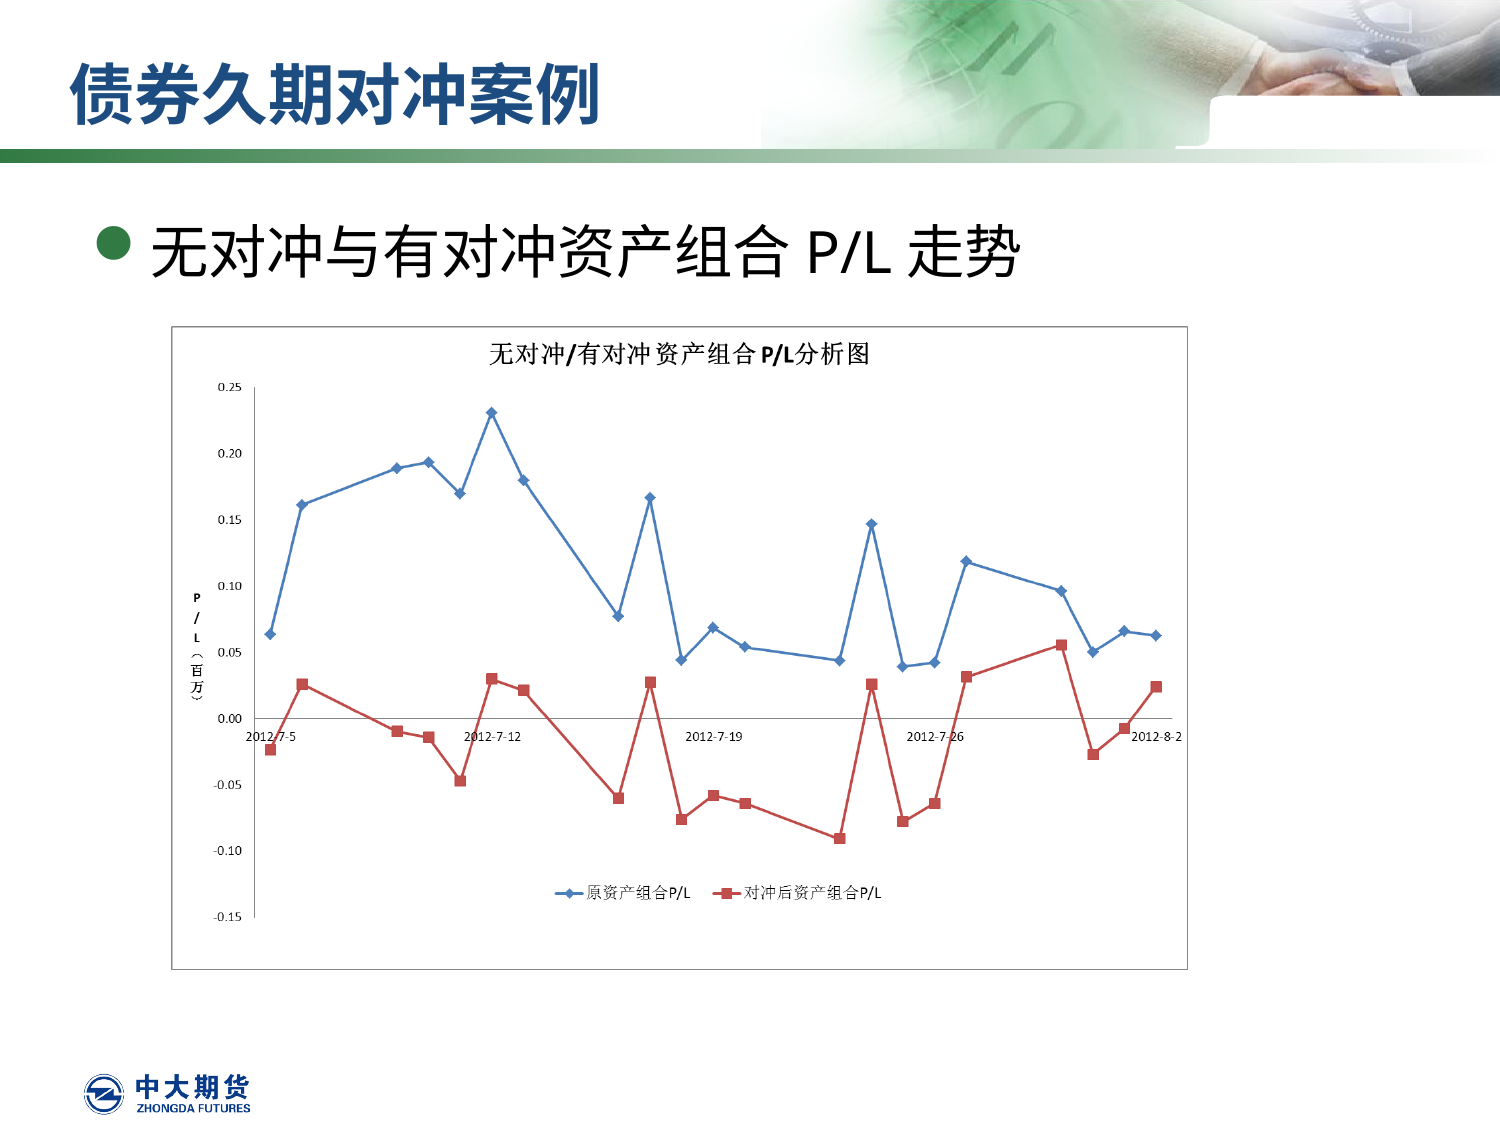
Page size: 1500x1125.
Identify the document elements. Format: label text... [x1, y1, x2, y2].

picture [82, 1057, 258, 1125]
list 无对冲与有对冲资产组合P/L走势 [76, 208, 1427, 1038]
picture [761, 0, 1500, 150]
picture [170, 326, 1188, 970]
title 债券久期对冲案例 [53, 42, 1187, 143]
